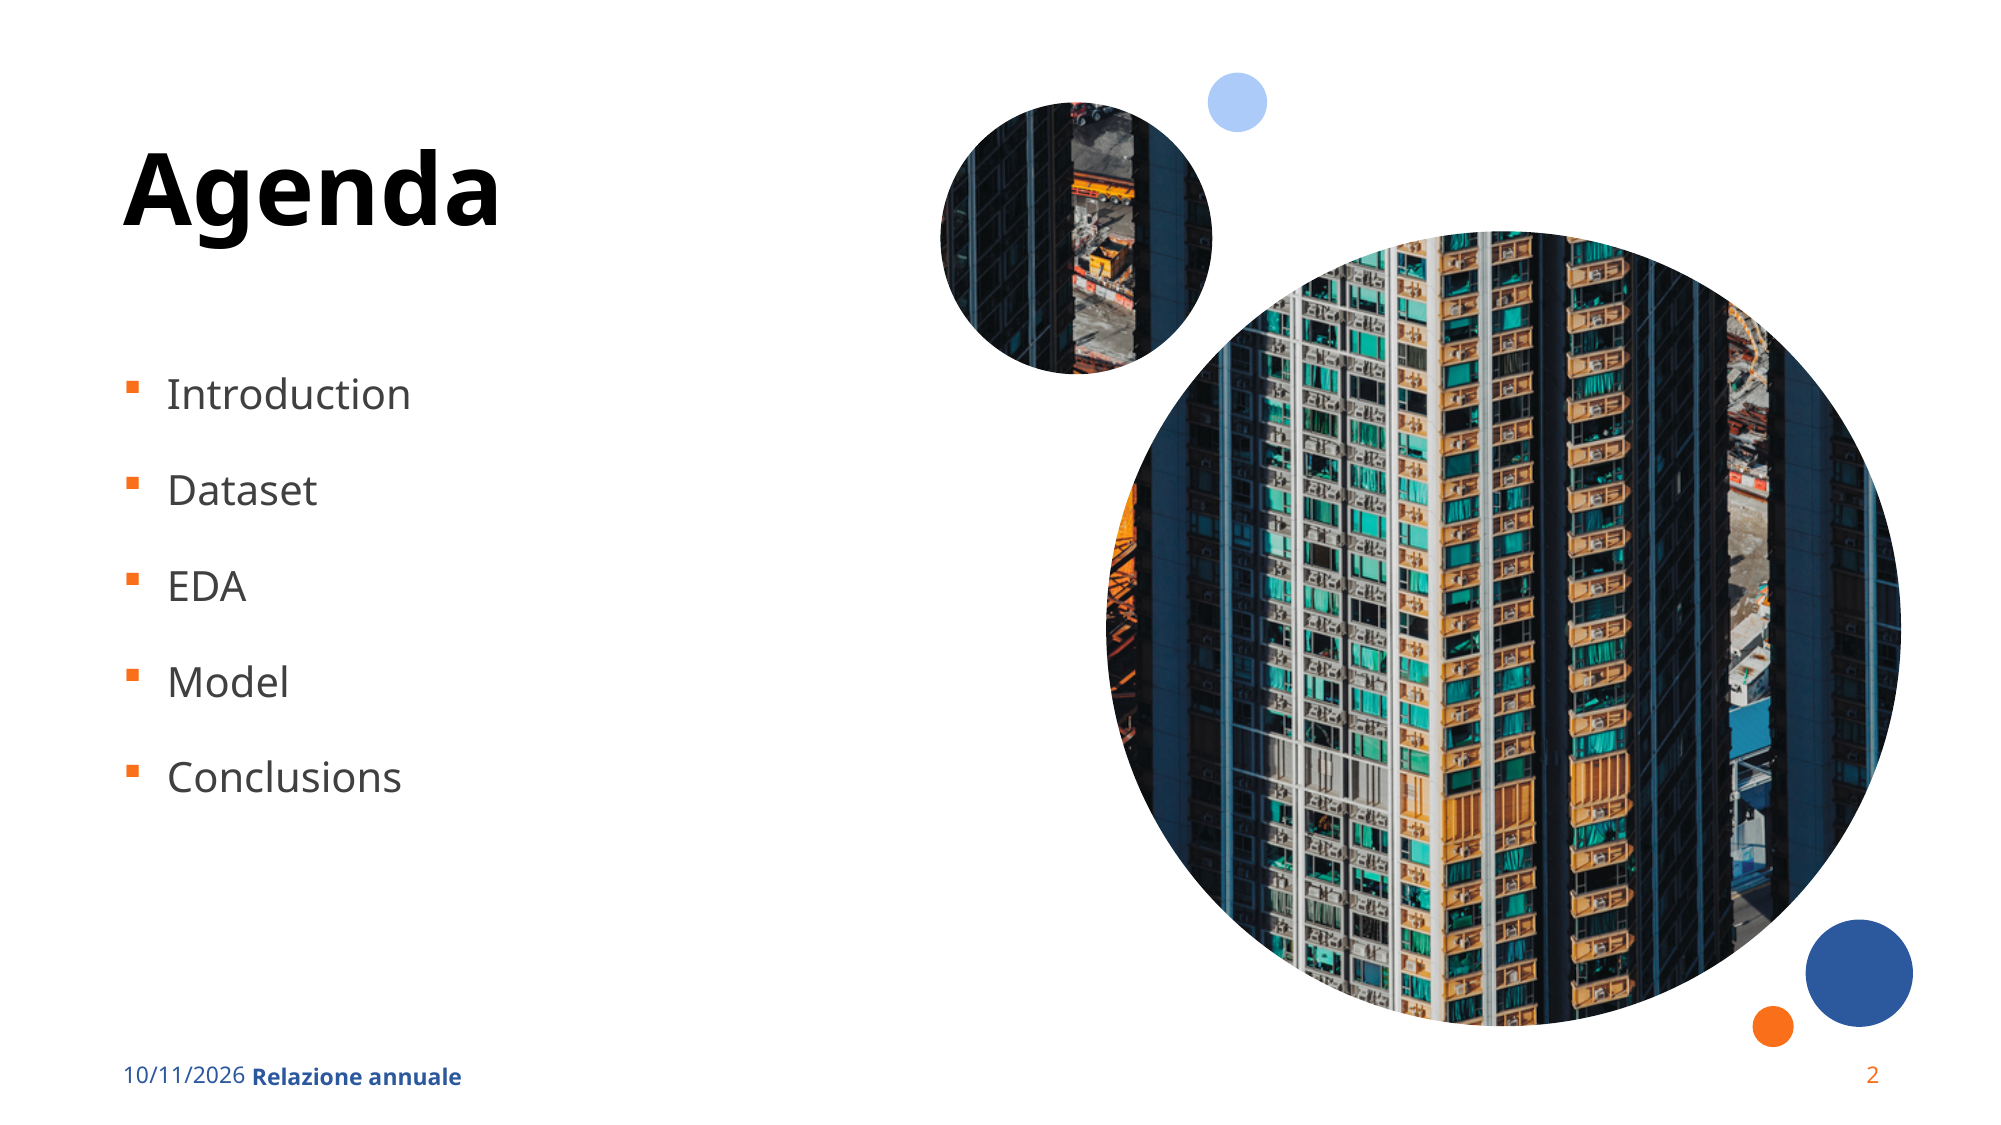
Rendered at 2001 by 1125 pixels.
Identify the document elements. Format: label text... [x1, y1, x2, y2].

title Agenda [108, 132, 810, 269]
list Introduction Dataset EDA Model Conclusions [108, 335, 810, 920]
picture [940, 102, 1902, 1027]
